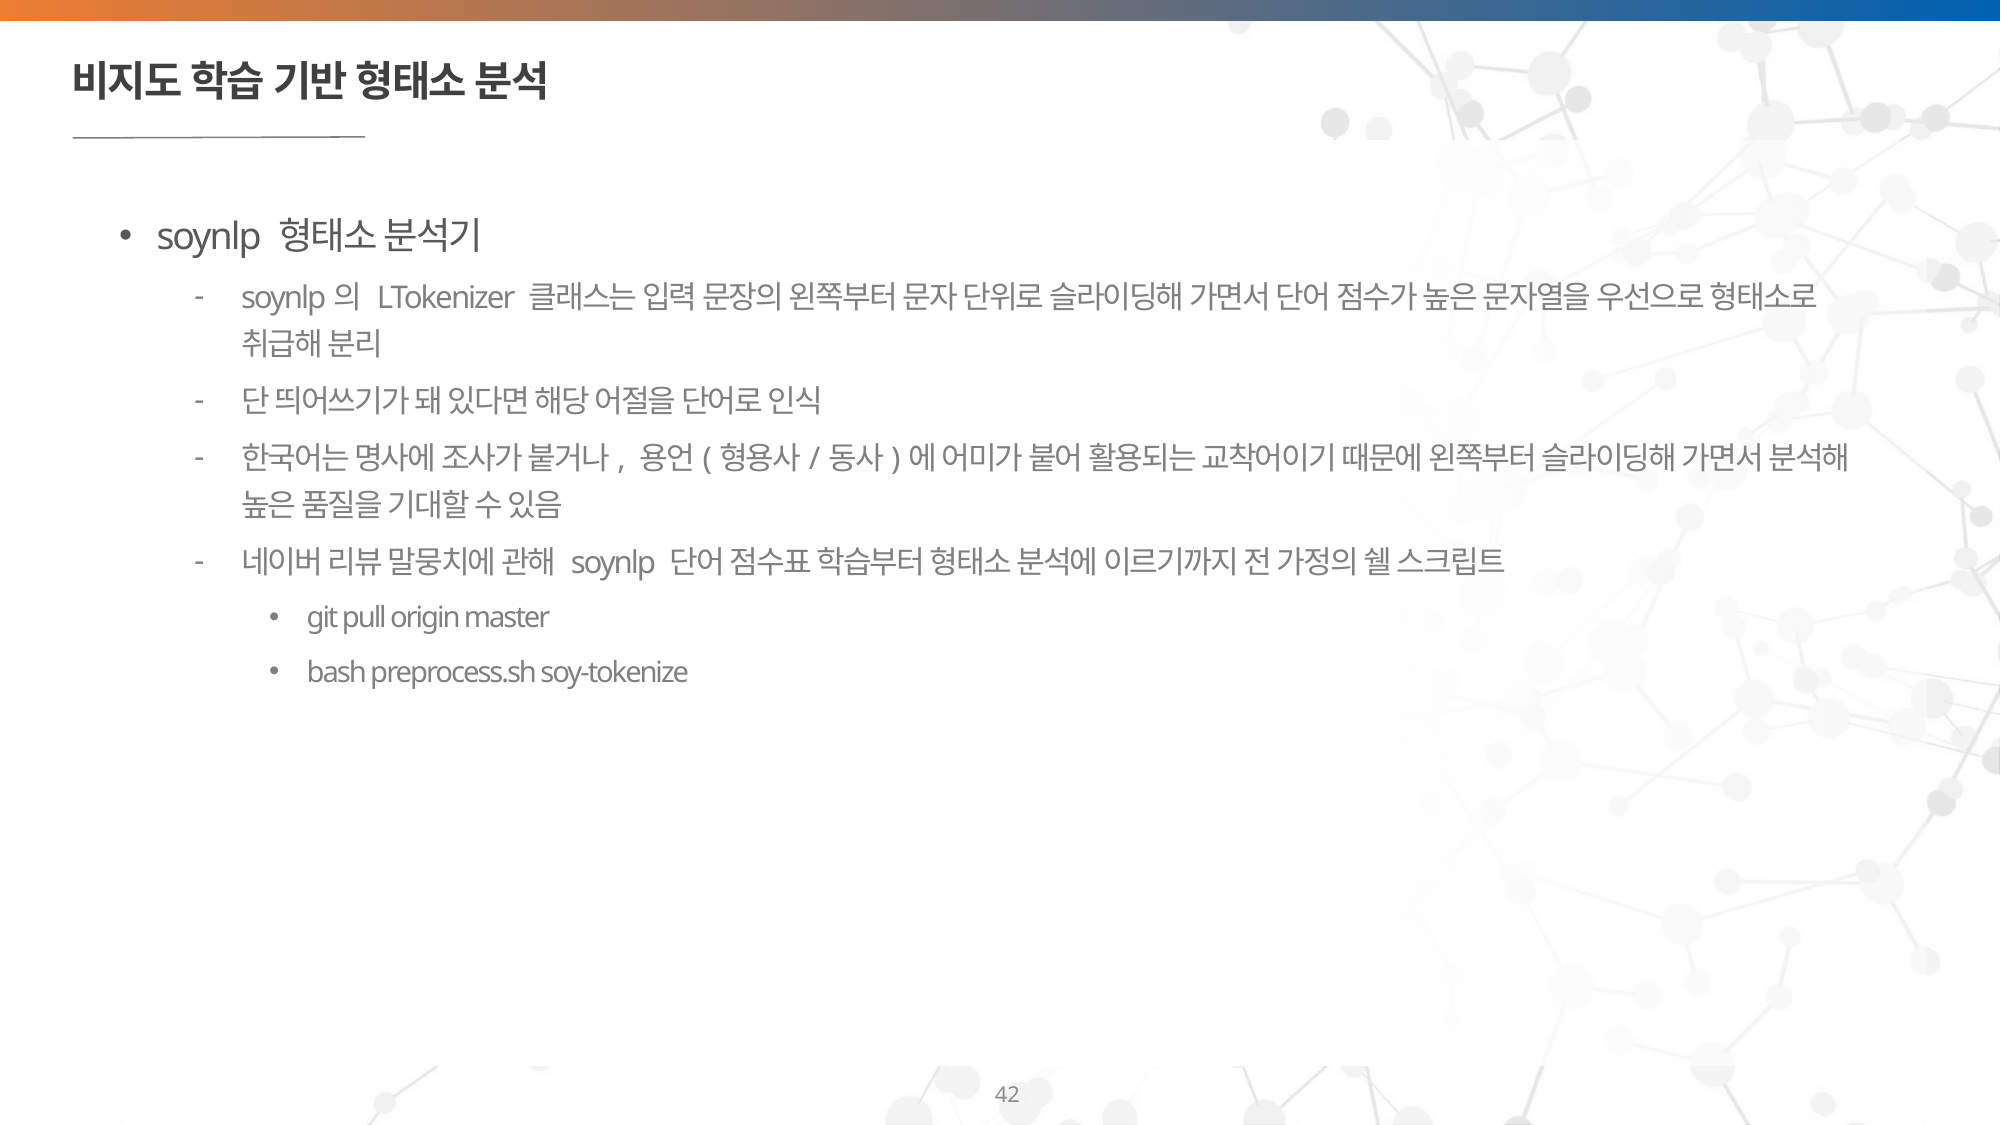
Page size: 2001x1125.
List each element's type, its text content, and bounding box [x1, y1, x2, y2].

slide_number 42 [782, 1065, 1233, 1125]
title 비지도 학습 기반 형태소 분석 [56, 49, 1162, 117]
list soynlp 형태소 분석기 soynlp의 LTokenizer 클래스는 입력 문장의 왼쪽부터 문자 단위로 슬라이딩해 가면서 단어 점수가 높은 문자열을 우선으로 형태소로 취급해 분리 단 띄어쓰기가 돼 있다면 해당 어절을 단어로 인식 한국어는 명사에 조사가 붙거나, 용언(형용사/동사)에 어미가 붙어 활용되는 교착어이기 때문에 왼쪽부터 슬라이딩해 가면서 분석해 높은 품질을 기대할 수 있음 네이버 리뷰 말뭉치에 관해 soynlp 단어 점수표 학습부터 형태소 분석에 이르기까지 전 가정의 쉘 스크립트 git pull origin master bash preprocess.sh soy-tokenize [104, 193, 1911, 1035]
